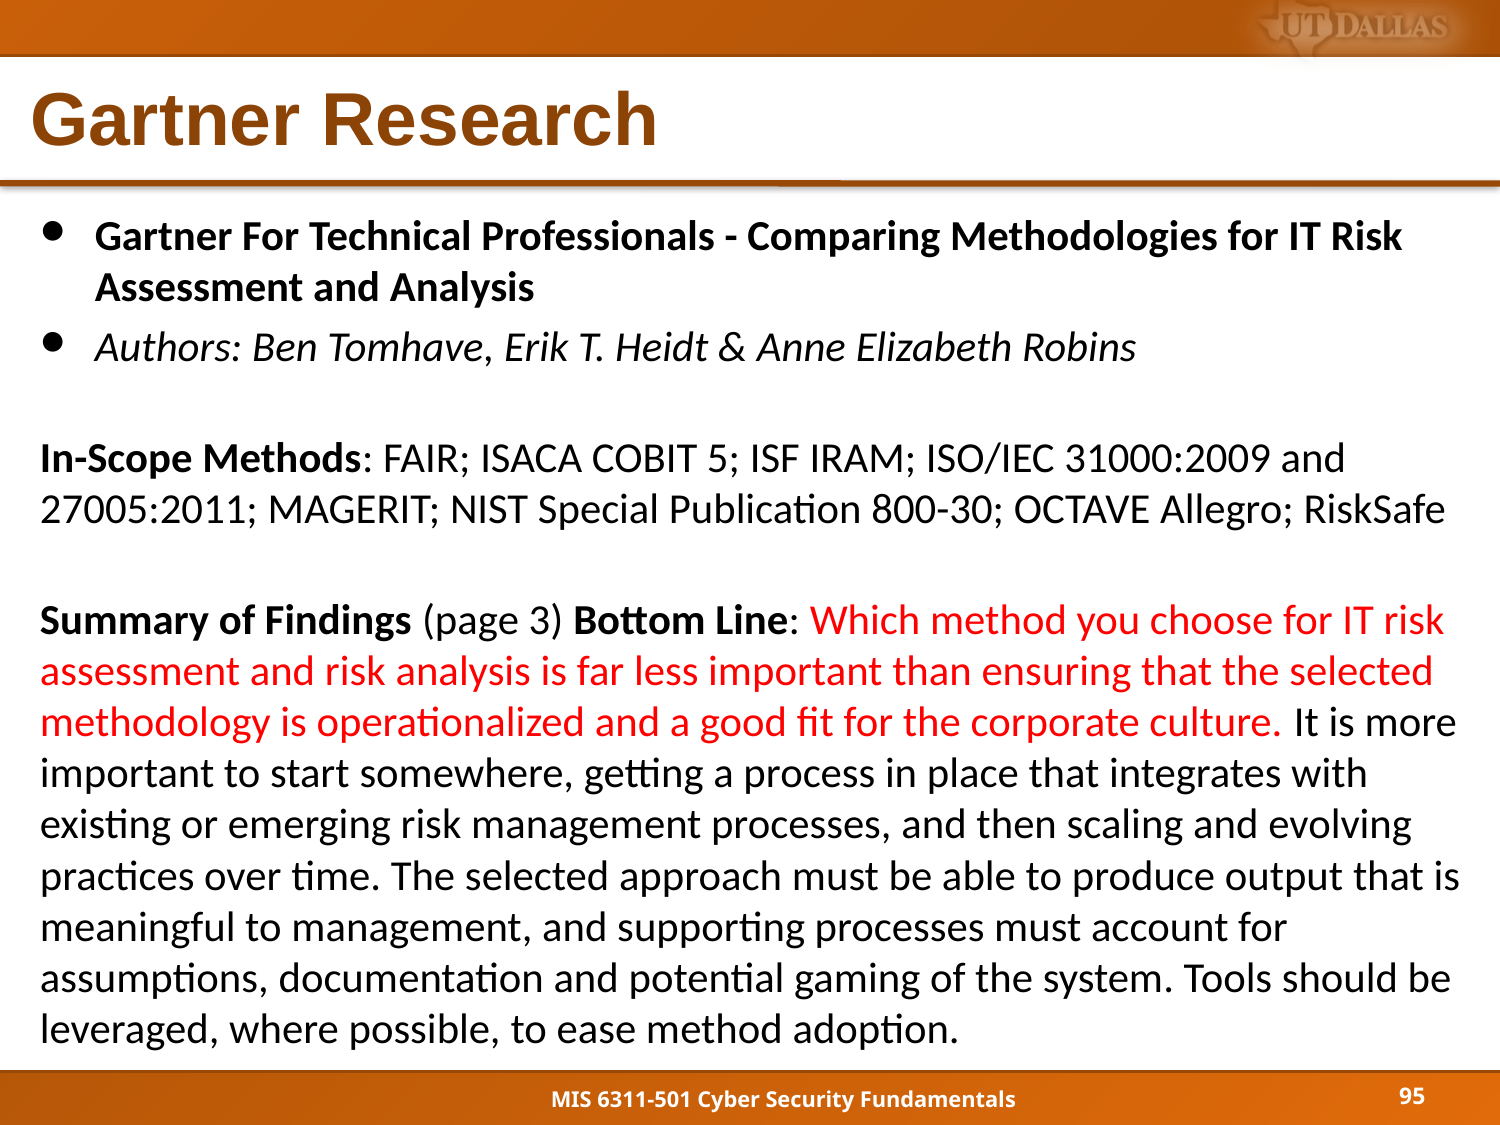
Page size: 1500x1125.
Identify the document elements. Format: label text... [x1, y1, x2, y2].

picture [1218, 0, 1500, 64]
title Gartner Research [0, 64, 1500, 178]
list Gartner For Technical Professionals - Comparing Methodologies for IT Risk Assessment and Analysis Authors: Ben Tomhave, Erik T. Heidt & Anne Elizabeth Robins In-Scope Methods: FAIR; ISACA COBIT 5; ISF IRAM; ISO/IEC 31000:2009 and 27005:2011; MAGERIT; NIST Special Publication 800-30; OCTAVE Allegro; RiskSafe Summary of Findings (page 3) Bottom Line: Which method you choose for IT risk assessment and risk analysis is far less important than ensuring that the selected methodology is operationalized and a good fit for the corporate culture. It is more important to start somewhere, getting a process in place that integrates with existing or emerging risk management processes, and then scaling and evolving practices over time. The selected approach must be able to produce output that is meaningful to management, and supporting processes must account for assumptions, documentation and potential gaming of the system. Tools should be leveraged, where possible, to ease method adoption. [24, 199, 1500, 1077]
slide_number 95 [1350, 1077, 1475, 1120]
